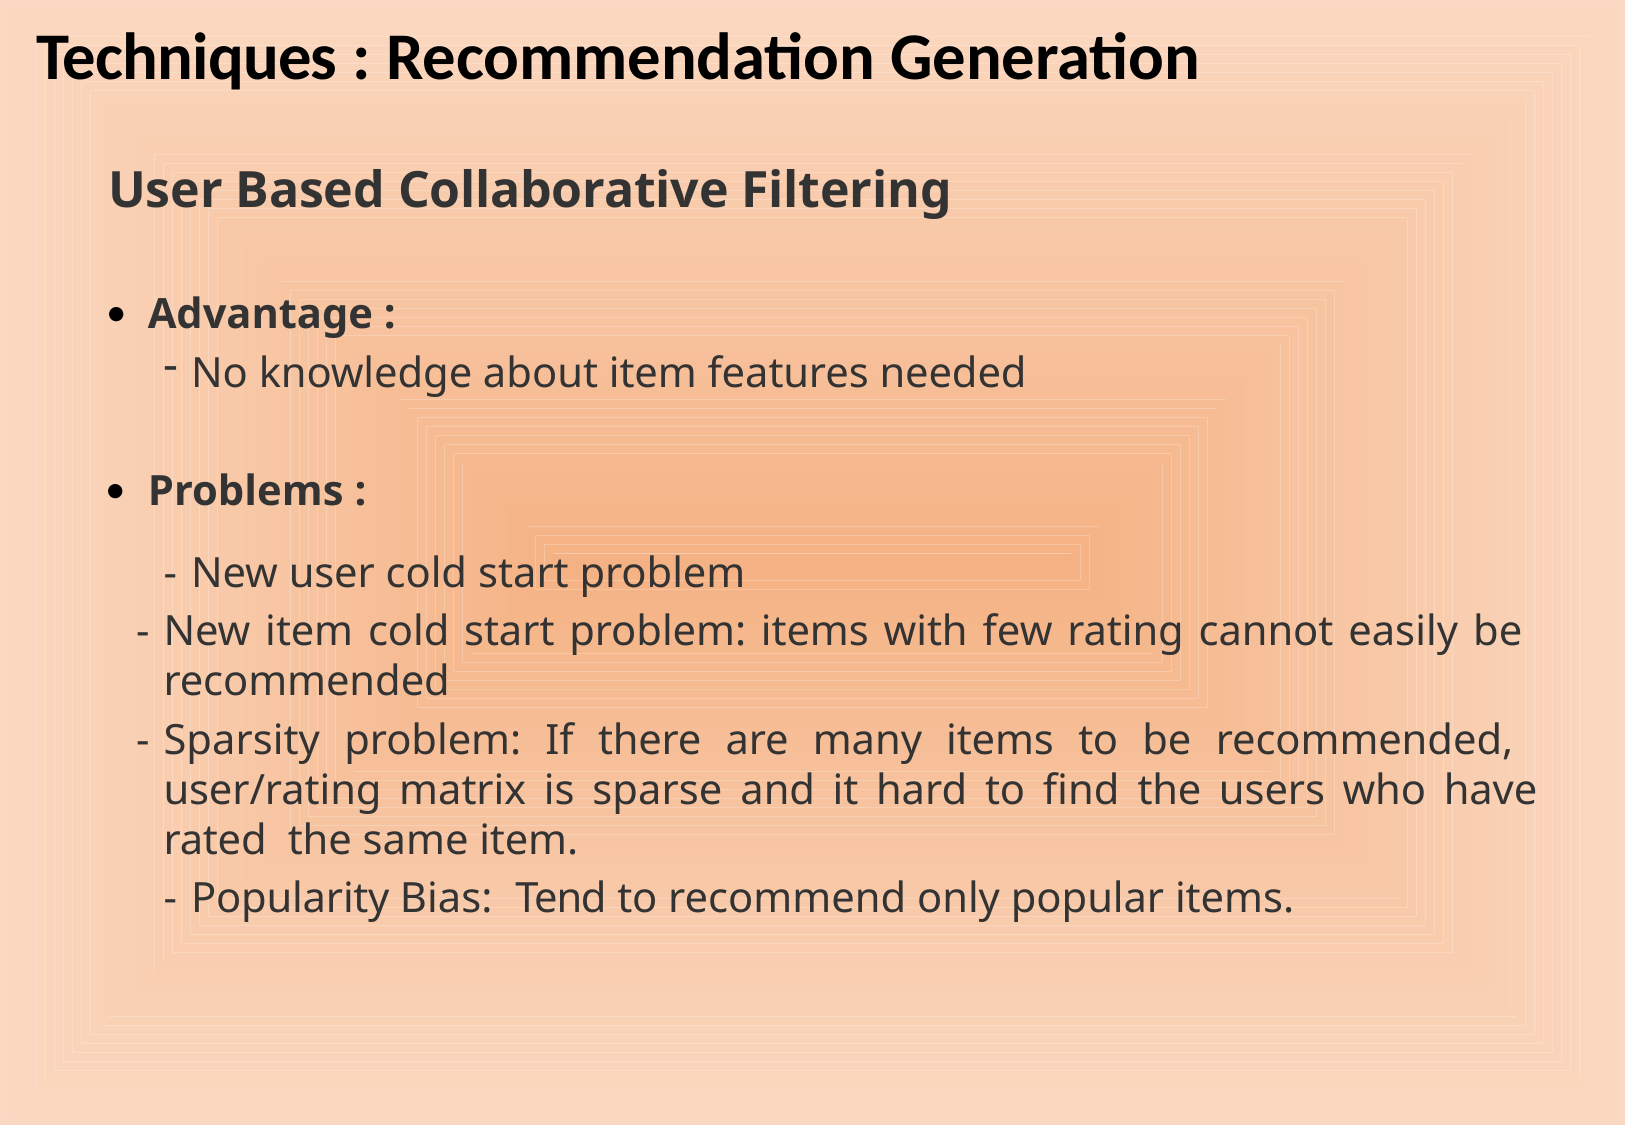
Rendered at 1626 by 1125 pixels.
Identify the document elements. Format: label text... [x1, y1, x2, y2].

title Techniques : Recommendation Generation [34, 0, 1301, 147]
text_box User Based Collaborative Filtering Advantage : No knowledge about item features needed Problems : New user cold start problem New item cold start problem: items with few rating cannot easily be recommended Sparsity problem: If there are many items to be recommended, user/rating matrix is sparse and it hard to find the users who have rated the same item. Popularity Bias: Tend to recommend only popular items. [105, 155, 1539, 1003]
